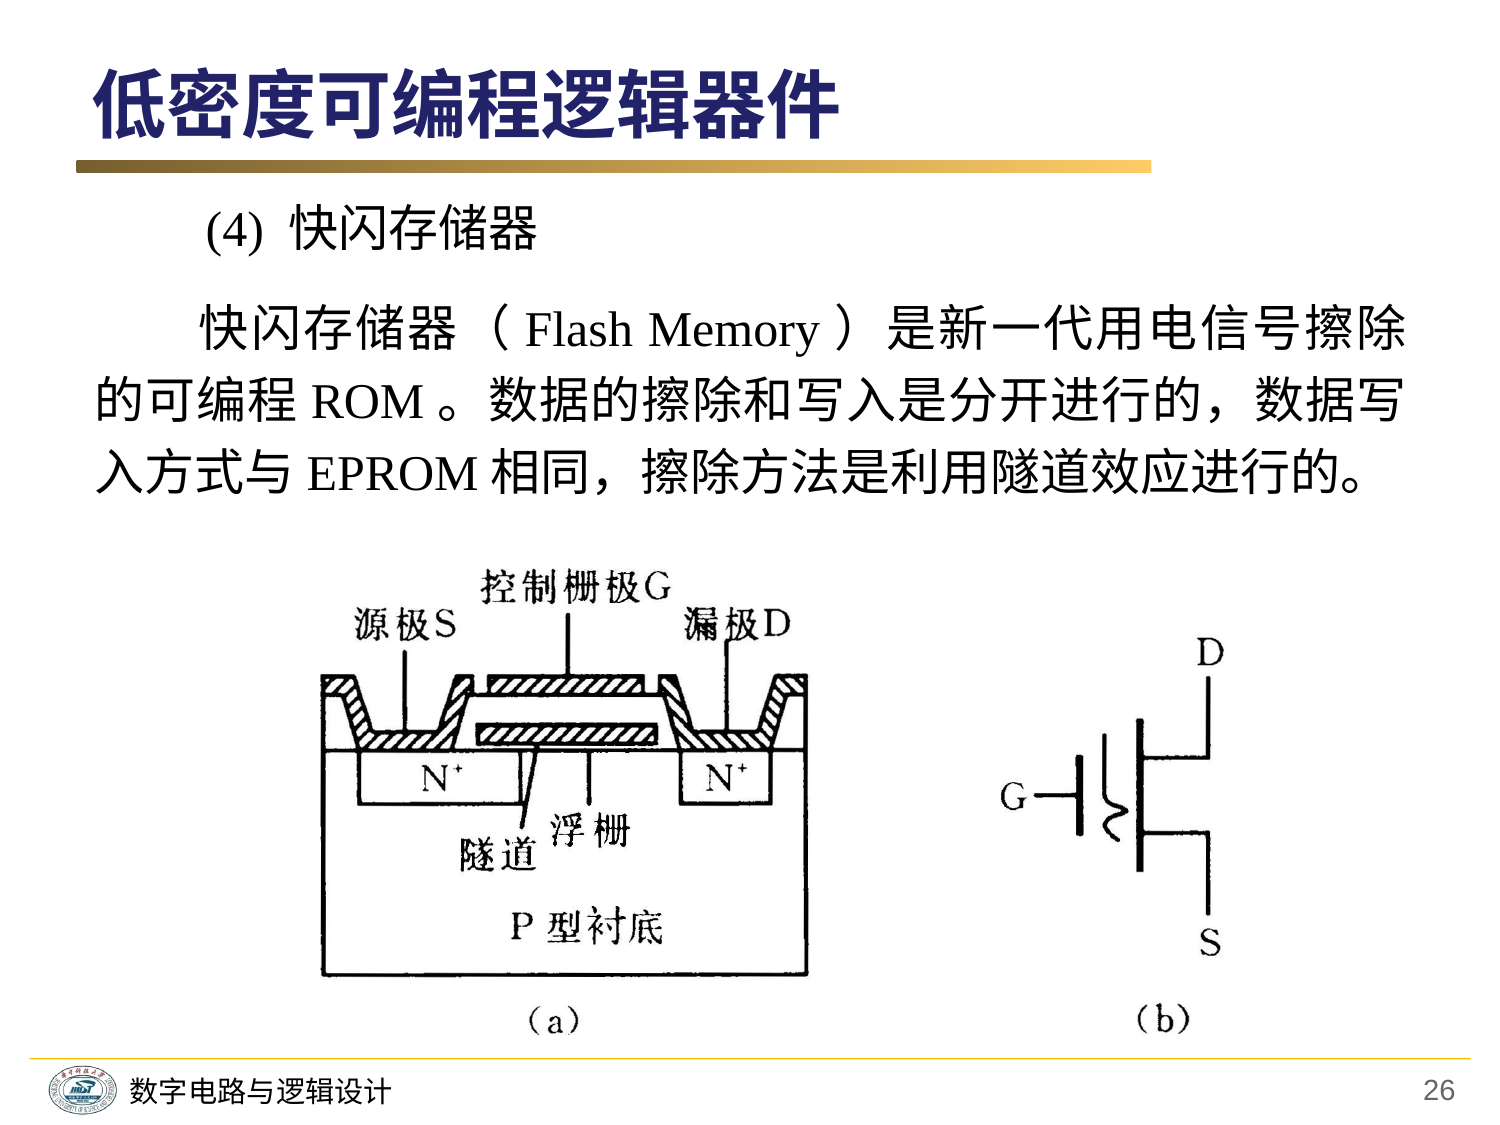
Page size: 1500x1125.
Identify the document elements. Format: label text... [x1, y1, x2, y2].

text_box 低密度可编程逻辑器件 [76, 45, 1424, 161]
text_box 数字电路与逻辑设计 [114, 1065, 429, 1116]
picture [46, 1063, 119, 1116]
text_box (4) 快闪存储器 [78, 189, 1117, 265]
picture [314, 554, 1230, 1047]
text_box 26 [1120, 1063, 1471, 1125]
text_box 快闪存储器（Flash Memory）是新一代用电信号擦除的可编程ROM。数据的擦除和写入是分开进行的，数据写入方式与EPROM相同，擦除方法是利用隧道效应进行的。 [79, 277, 1422, 508]
